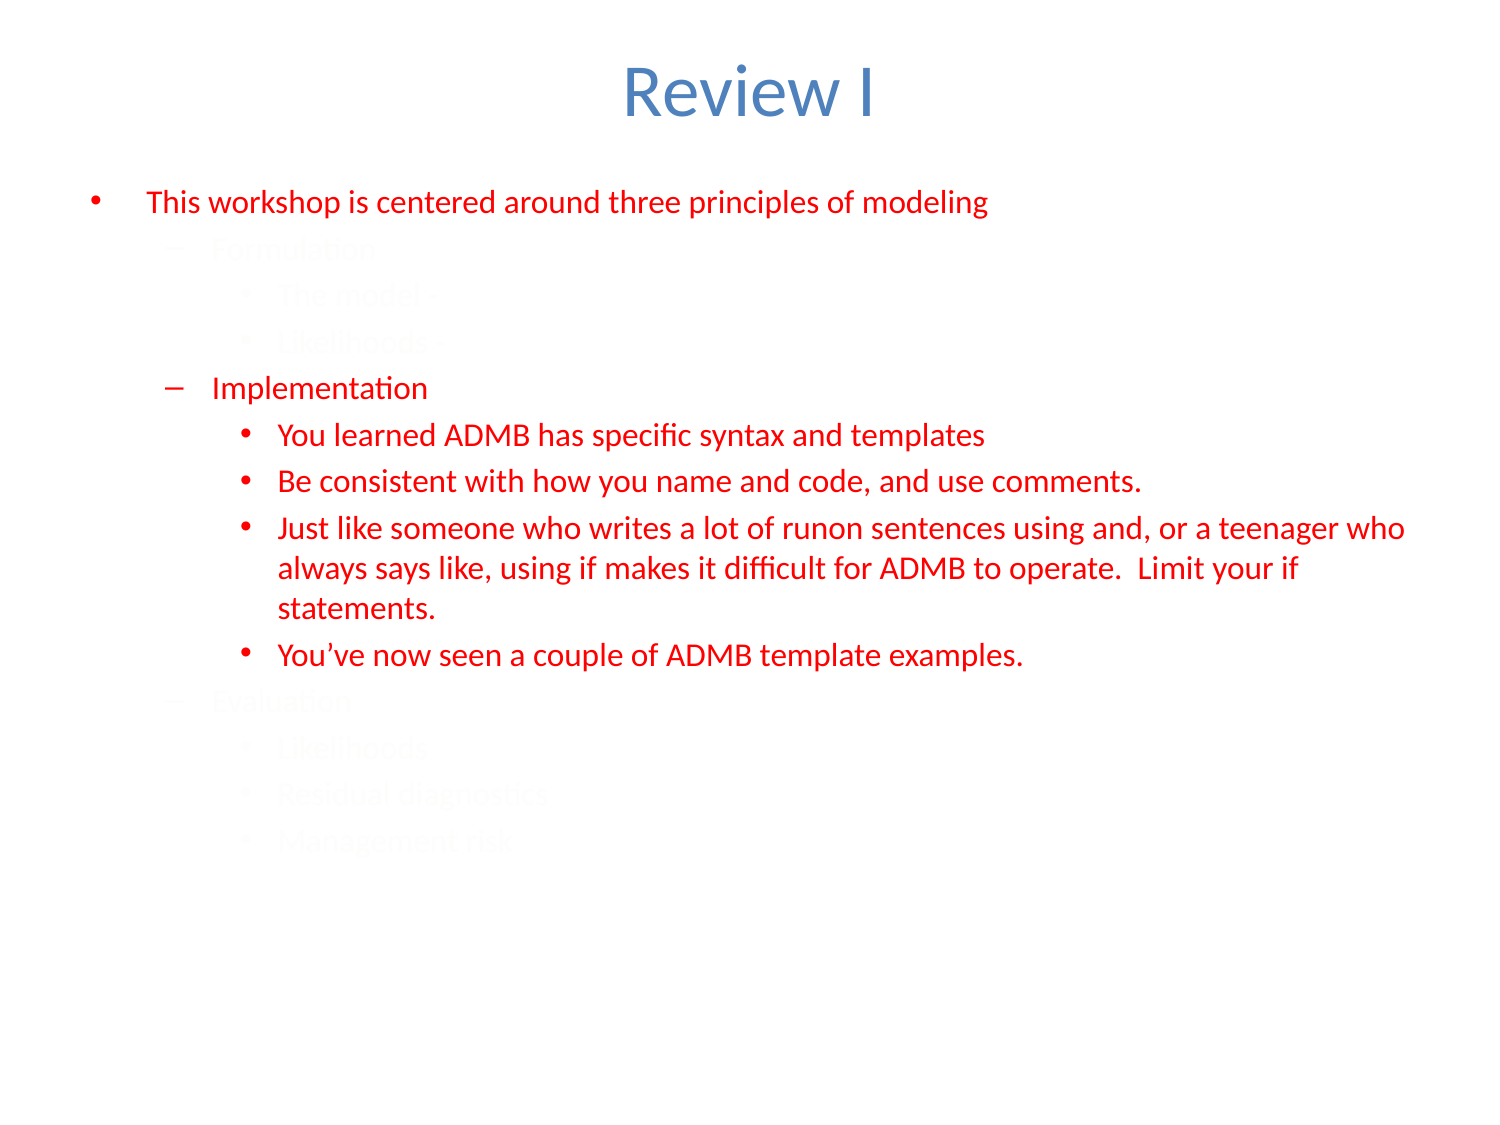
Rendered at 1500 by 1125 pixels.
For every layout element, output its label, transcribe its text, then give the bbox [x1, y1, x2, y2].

list This workshop is centered around three principles of modeling Formulation The model - Likelihoods - Implementation You learned ADMB has specific syntax and templates Be consistent with how you name and code, and use comments. Just like someone who writes a lot of runon sentences using and, or a teenager who always says like, using if makes it difficult for ADMB to operate. Limit your if statements. You’ve now seen a couple of ADMB template examples. Evaluation Likelihoods Residual diagnostics Management risk [75, 172, 1425, 1090]
title Review I [75, 30, 1425, 144]
